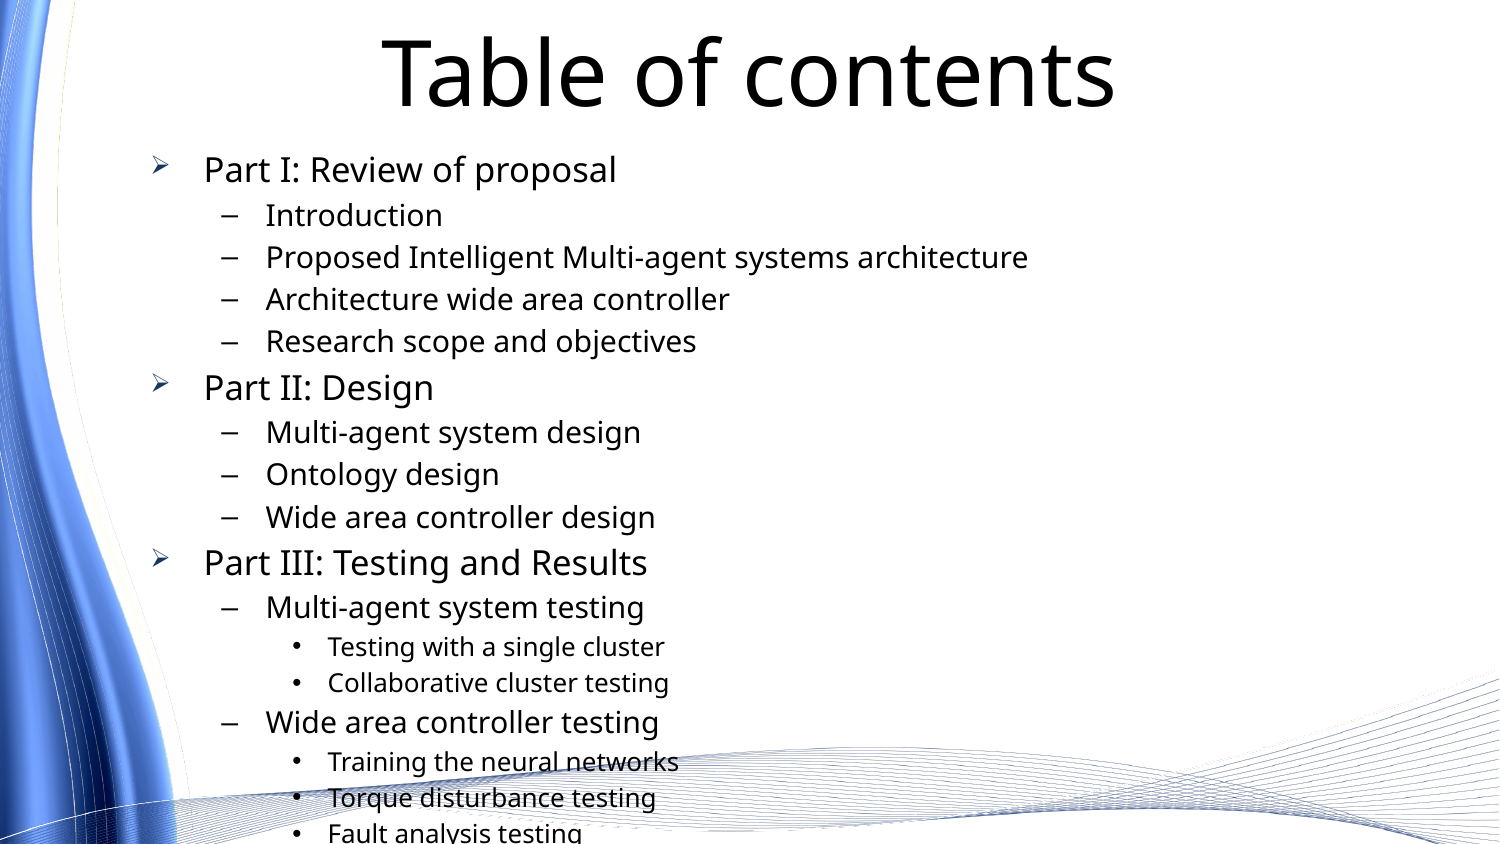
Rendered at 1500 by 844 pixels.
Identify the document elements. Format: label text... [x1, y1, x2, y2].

text_box [0, 0, 135, 668]
list Part I: Review of proposal Introduction Proposed Intelligent Multi-agent systems architecture Architecture wide area controller Research scope and objectives Part II: Design Multi-agent system design Ontology design Wide area controller design Part III: Testing and Results Multi-agent system testing Testing with a single cluster Collaborative cluster testing Wide area controller testing Training the neural networks Torque disturbance testing Fault analysis testing [135, 141, 1397, 844]
title Table of contents [75, 0, 1425, 141]
